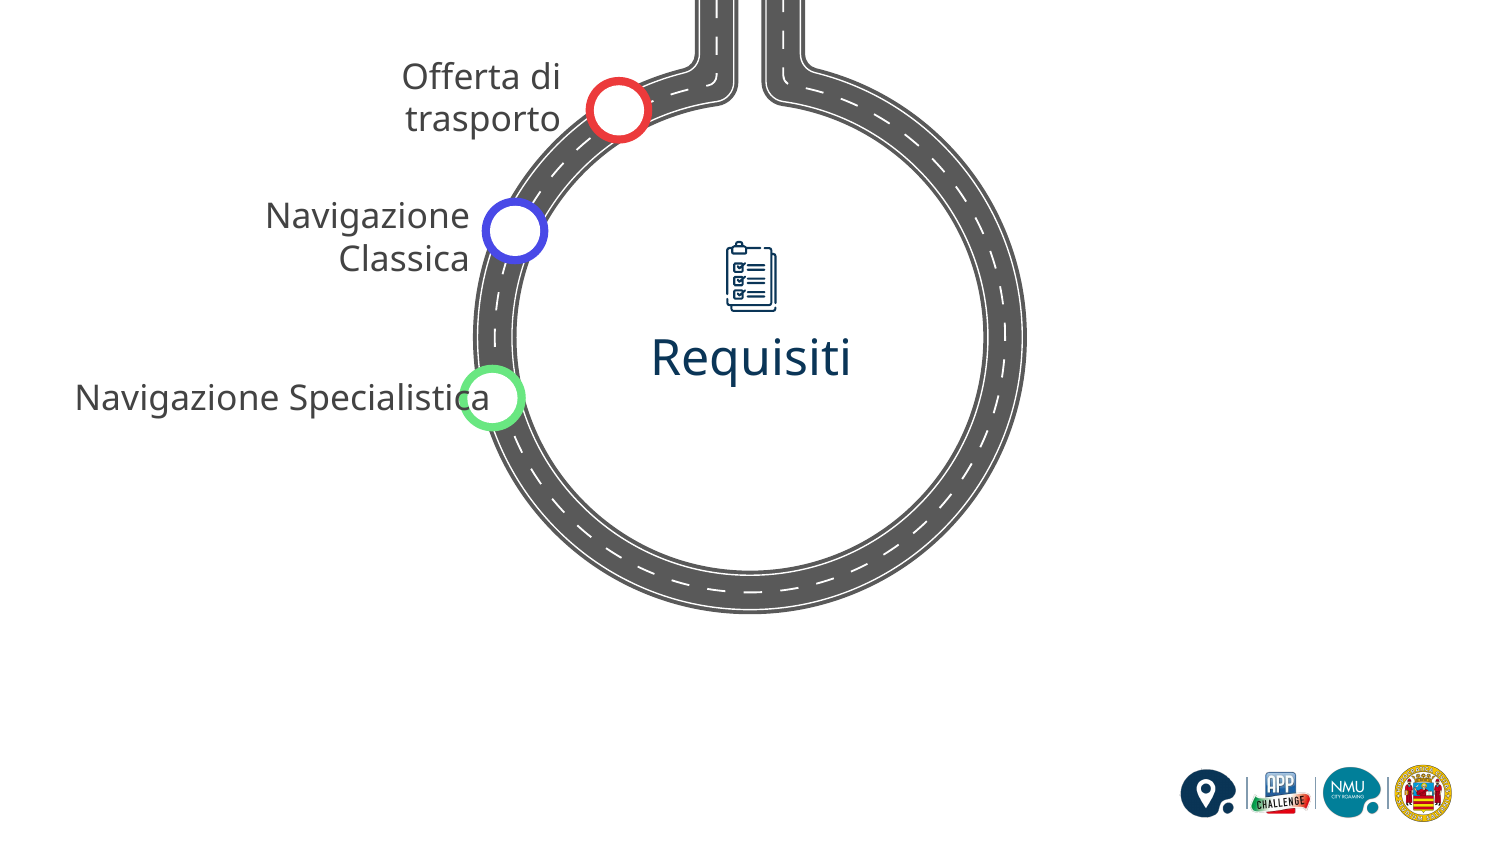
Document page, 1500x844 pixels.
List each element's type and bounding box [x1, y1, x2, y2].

text_box [725, 240, 777, 313]
text_box [472, 0, 1028, 615]
text_box [122, 197, 549, 272]
text_box [266, 60, 653, 144]
text_box [50, 360, 526, 432]
text_box [1179, 763, 1453, 823]
